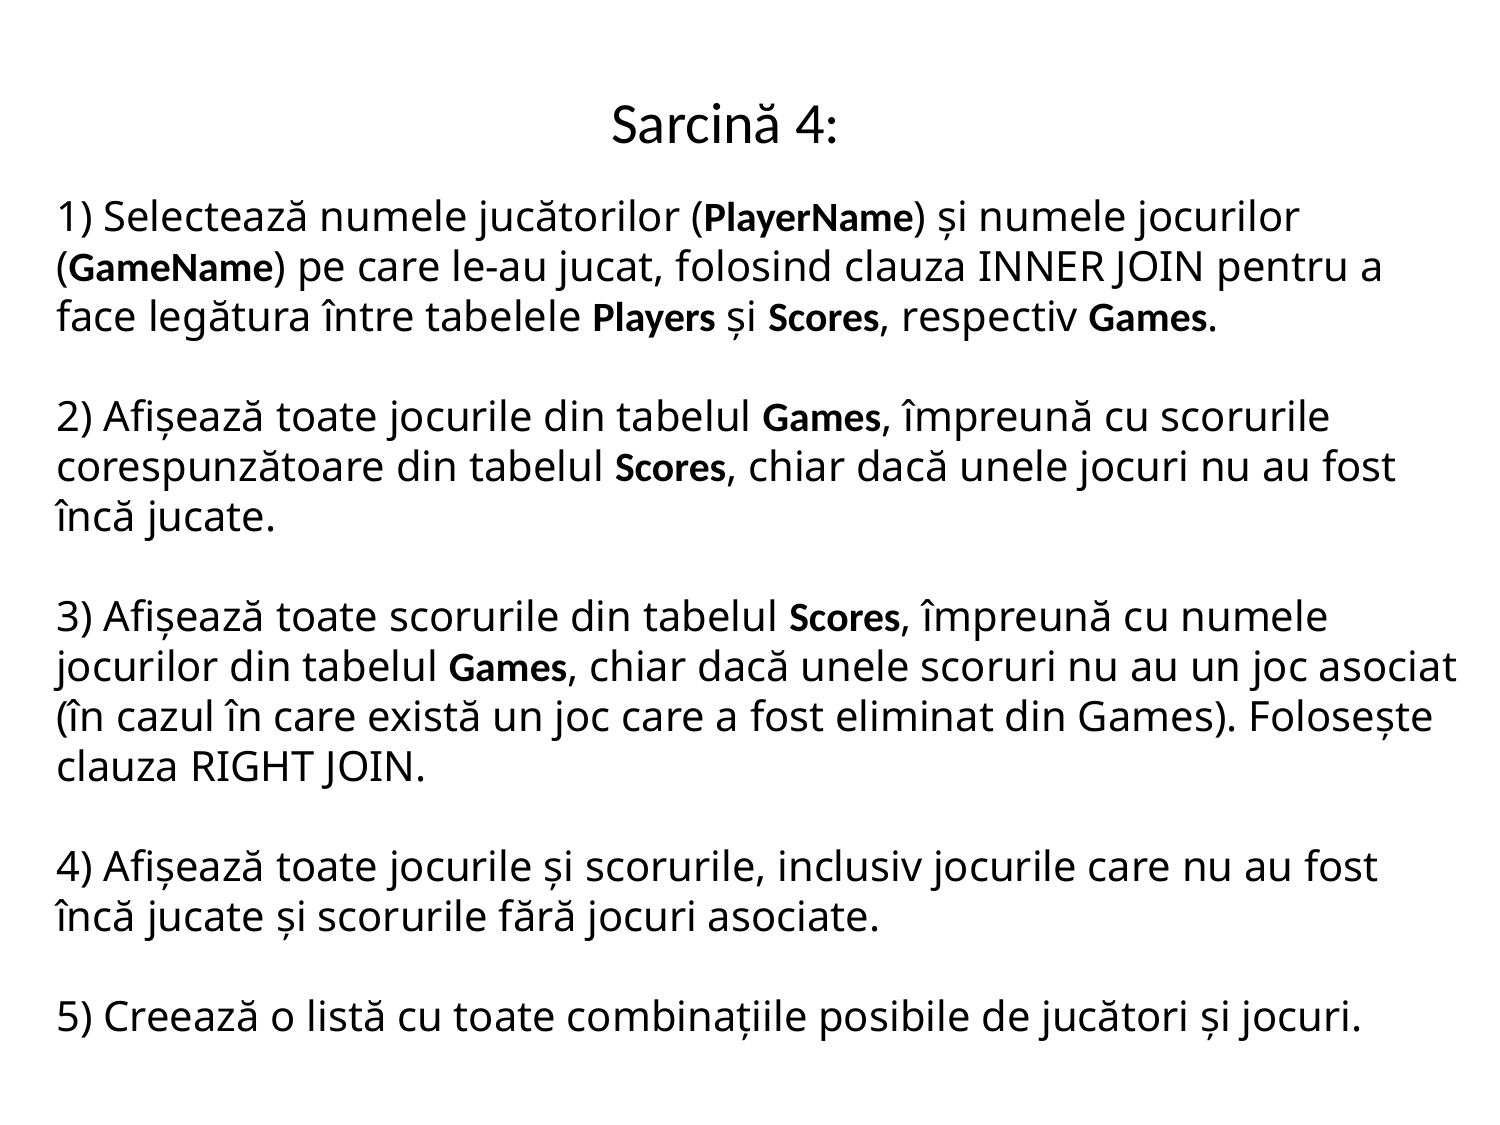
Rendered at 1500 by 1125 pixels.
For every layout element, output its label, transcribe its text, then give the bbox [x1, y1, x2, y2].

title Sarcină 4: 1) Selectează numele jucătorilor (PlayerName) și numele jocurilor (GameName) pe care le-au jucat, folosind clauza INNER JOIN pentru a face legătura între tabelele Players și Scores, respectiv Games. 2) Afișează toate jocurile din tabelul Games, împreună cu scorurile corespunzătoare din tabelul Scores, chiar dacă unele jocuri nu au fost încă jucate. 3) Afișează toate scorurile din tabelul Scores, împreună cu numele jocurilor din tabelul Games, chiar dacă unele scoruri nu au un joc asociat (în cazul în care există un joc care a fost eliminat din Games). Folosește clauza RIGHT JOIN. 4) Afișează toate jocurile și scorurile, inclusiv jocurile care nu au fost încă jucate și scorurile fără jocuri asociate. 5) Creează o listă cu toate combinațiile posibile de jucători și jocuri. [41, 42, 1483, 1083]
